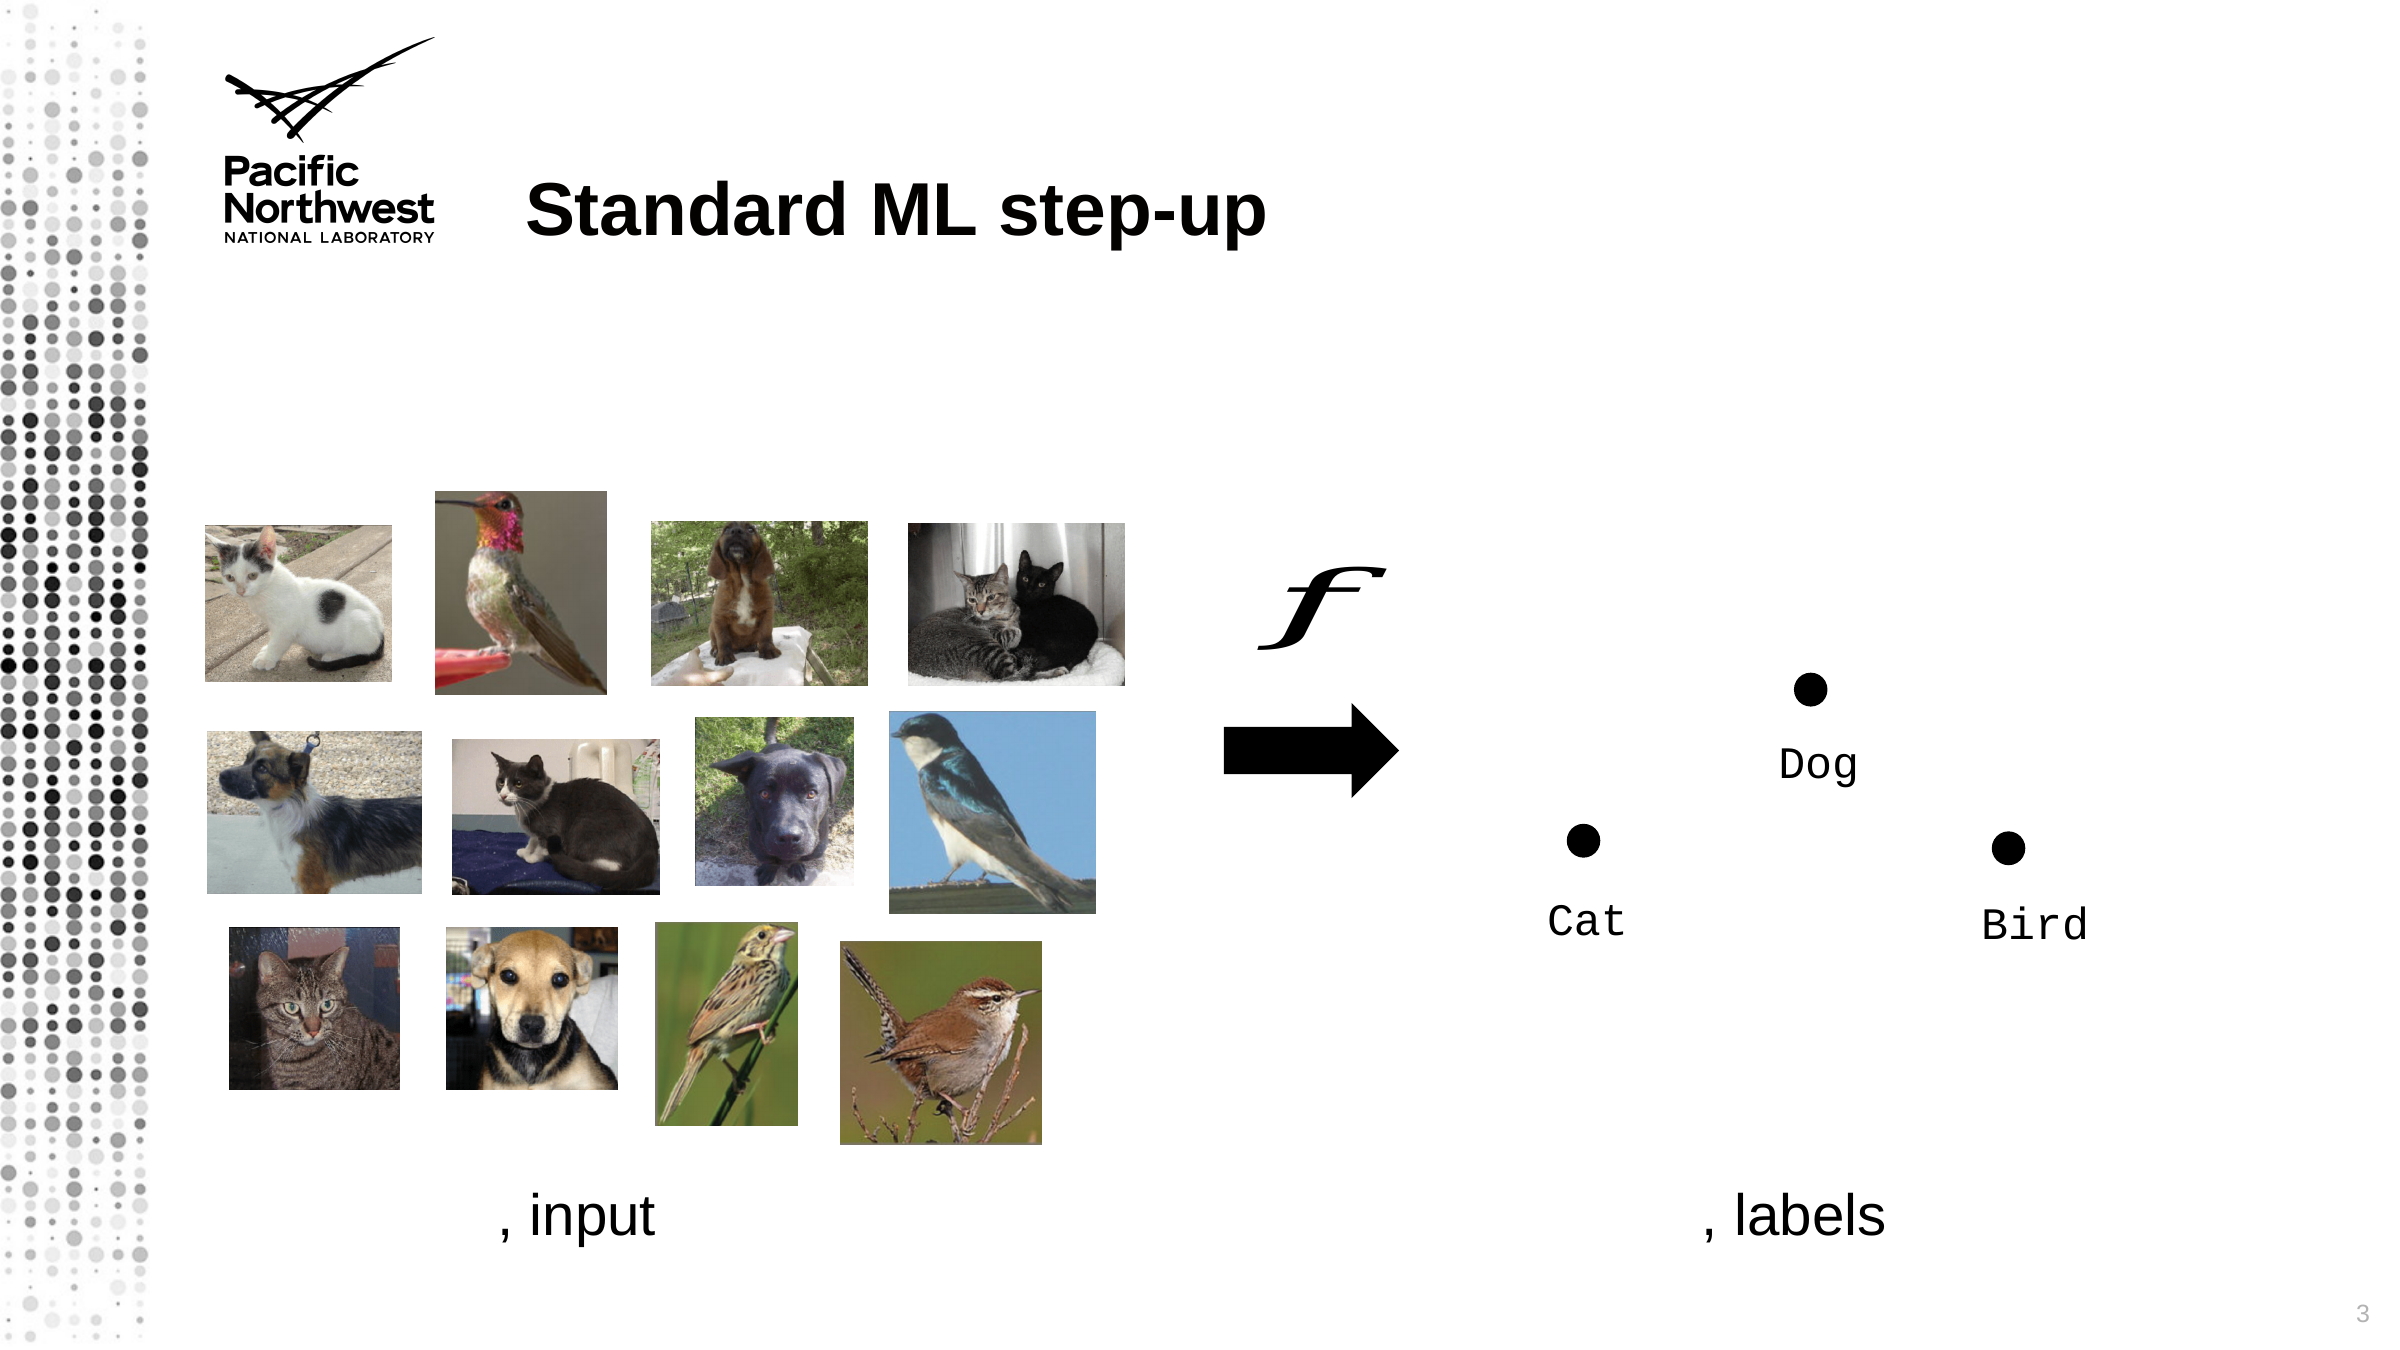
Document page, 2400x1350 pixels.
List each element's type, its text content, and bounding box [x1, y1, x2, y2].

text_box [1223, 702, 1400, 799]
text_box [1566, 823, 1601, 858]
text_box Bird [1966, 887, 2246, 957]
slide_number 3 [2295, 1275, 2370, 1350]
picture [0, 0, 149, 1350]
text_box [1991, 831, 2026, 866]
picture [205, 525, 392, 682]
picture [452, 738, 660, 895]
picture [655, 922, 798, 1126]
picture [225, 37, 435, 243]
picture [908, 523, 1125, 686]
picture [207, 731, 422, 894]
picture [446, 927, 618, 1090]
text_box Dog [1763, 725, 2044, 795]
picture [435, 491, 607, 695]
picture [651, 521, 868, 686]
text_box [1793, 672, 1828, 707]
title Standard ML step-up [525, 44, 2325, 260]
picture [889, 711, 1096, 914]
picture [695, 717, 854, 887]
picture [840, 941, 1042, 1145]
text_box Cat [1532, 882, 1812, 952]
picture [229, 927, 400, 1090]
